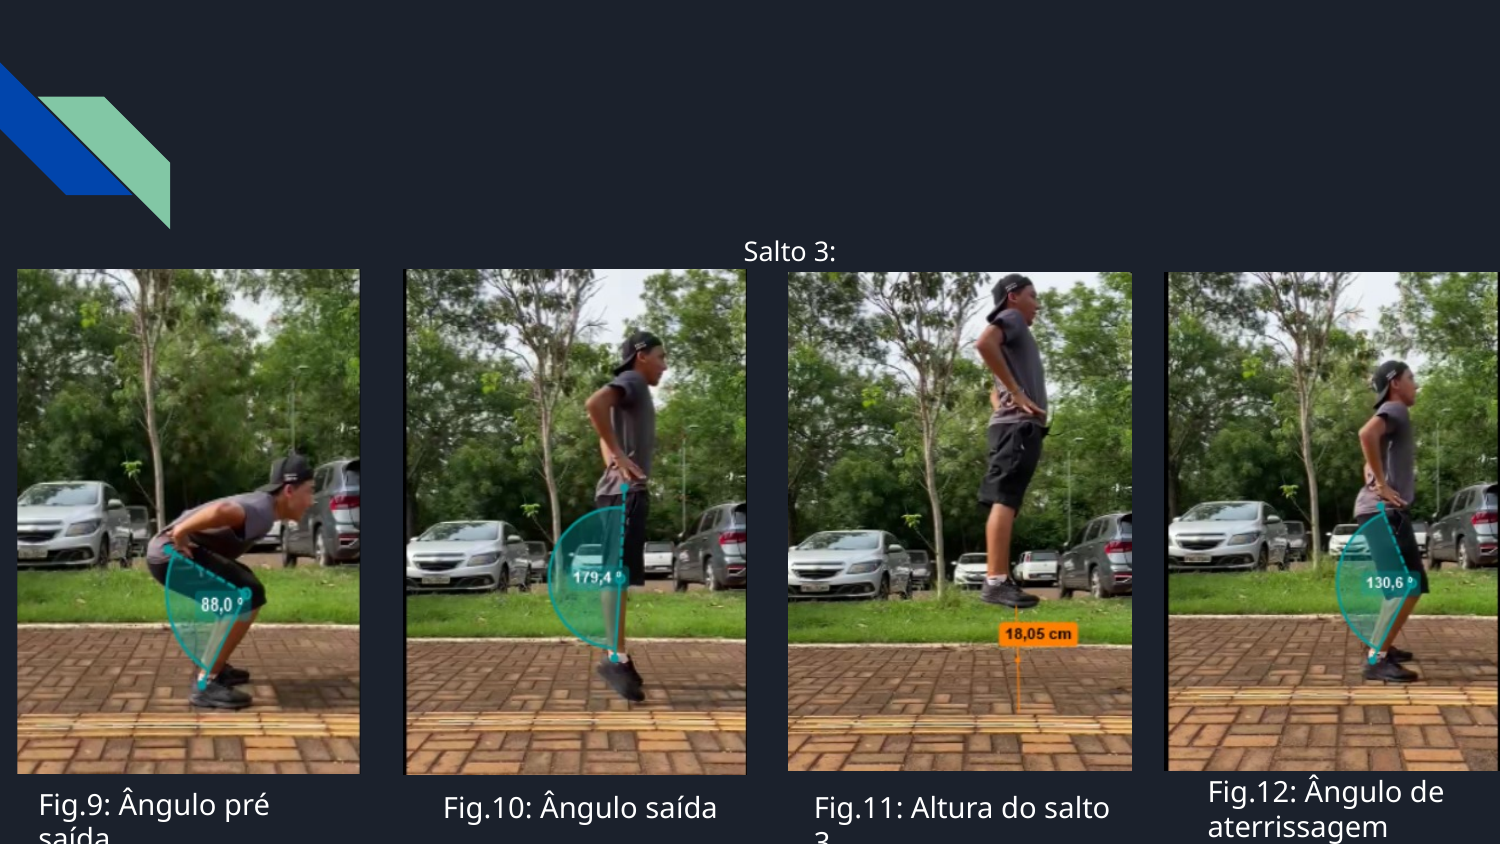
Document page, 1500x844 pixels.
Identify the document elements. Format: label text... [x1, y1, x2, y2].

picture [1164, 272, 1500, 772]
text_box Fig.11: Altura do salto 3 [798, 779, 1130, 822]
text_box Fig.9: Ângulo pré saída [23, 782, 355, 818]
picture [17, 269, 361, 775]
list Salto 3: [212, 214, 1368, 693]
text_box Fig.12: Ângulo de aterrissagem [1192, 779, 1473, 799]
picture [402, 268, 747, 775]
text_box Fig.10: Ângulo saída [427, 783, 737, 815]
picture [788, 272, 1133, 772]
